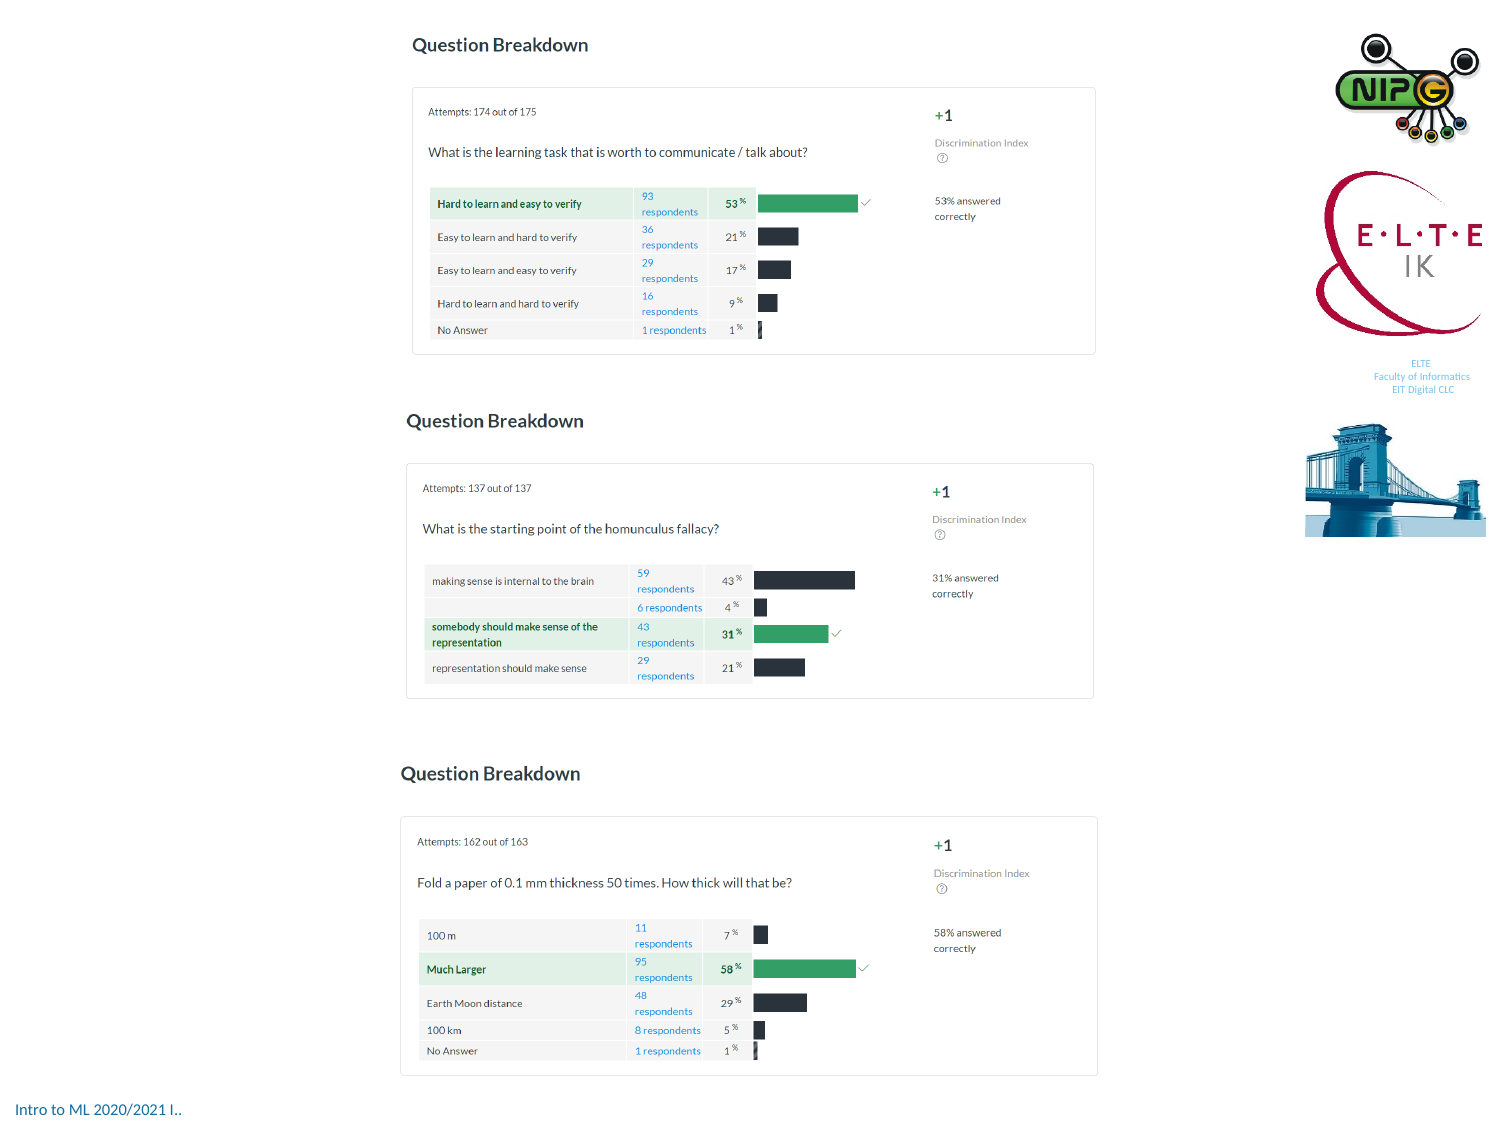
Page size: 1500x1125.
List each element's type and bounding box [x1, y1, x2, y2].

picture [1305, 421, 1486, 537]
picture [395, 27, 1105, 361]
picture [395, 404, 1105, 716]
picture [395, 759, 1105, 1083]
picture [1316, 1, 1495, 336]
